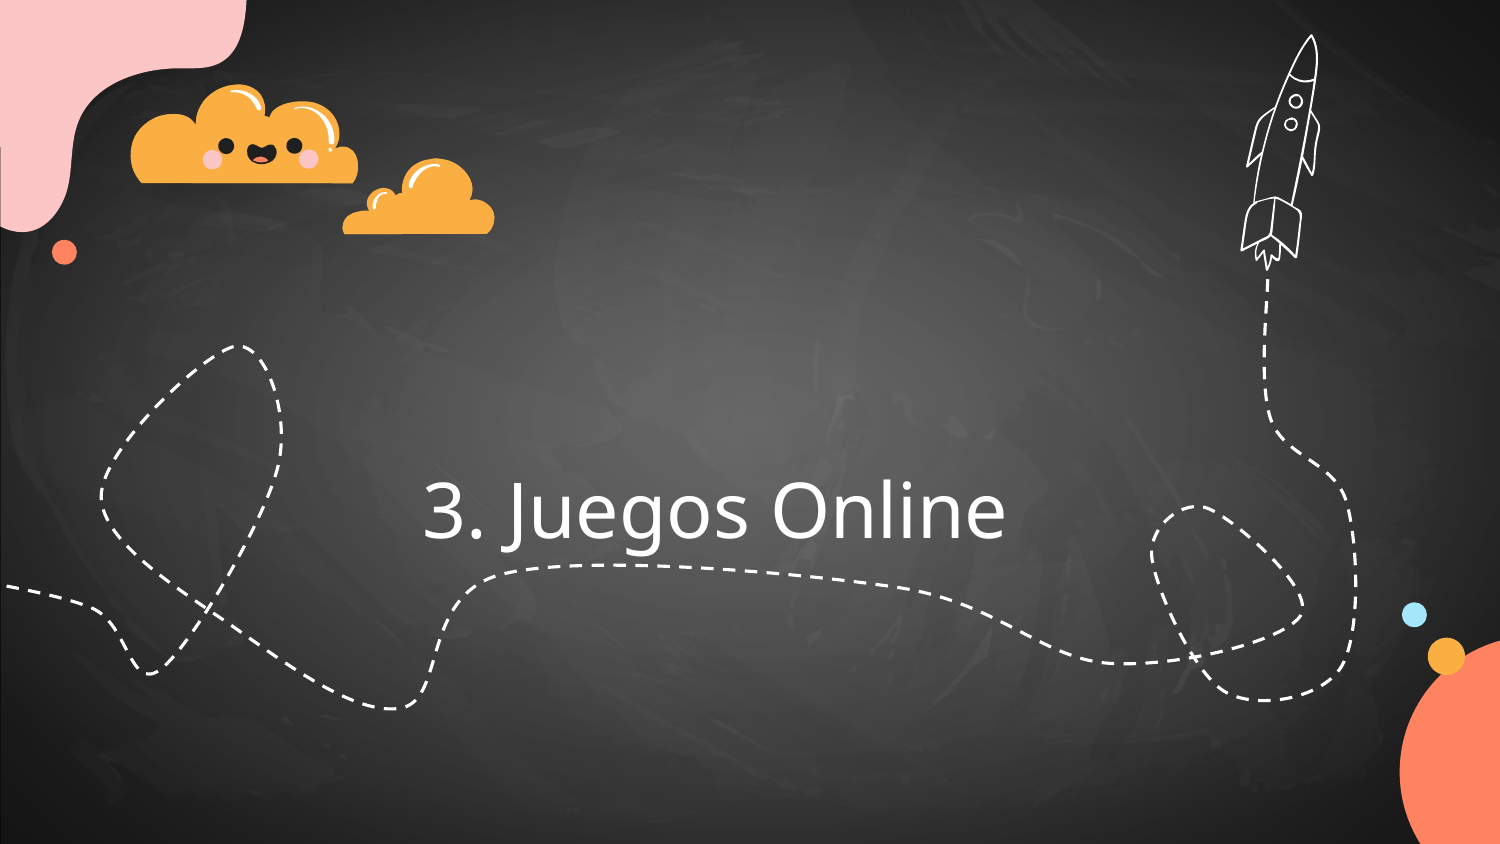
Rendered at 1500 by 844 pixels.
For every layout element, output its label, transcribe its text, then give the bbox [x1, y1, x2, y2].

subtitle 3. Juegos Online [198, 394, 1158, 570]
picture [0, 0, 1500, 844]
